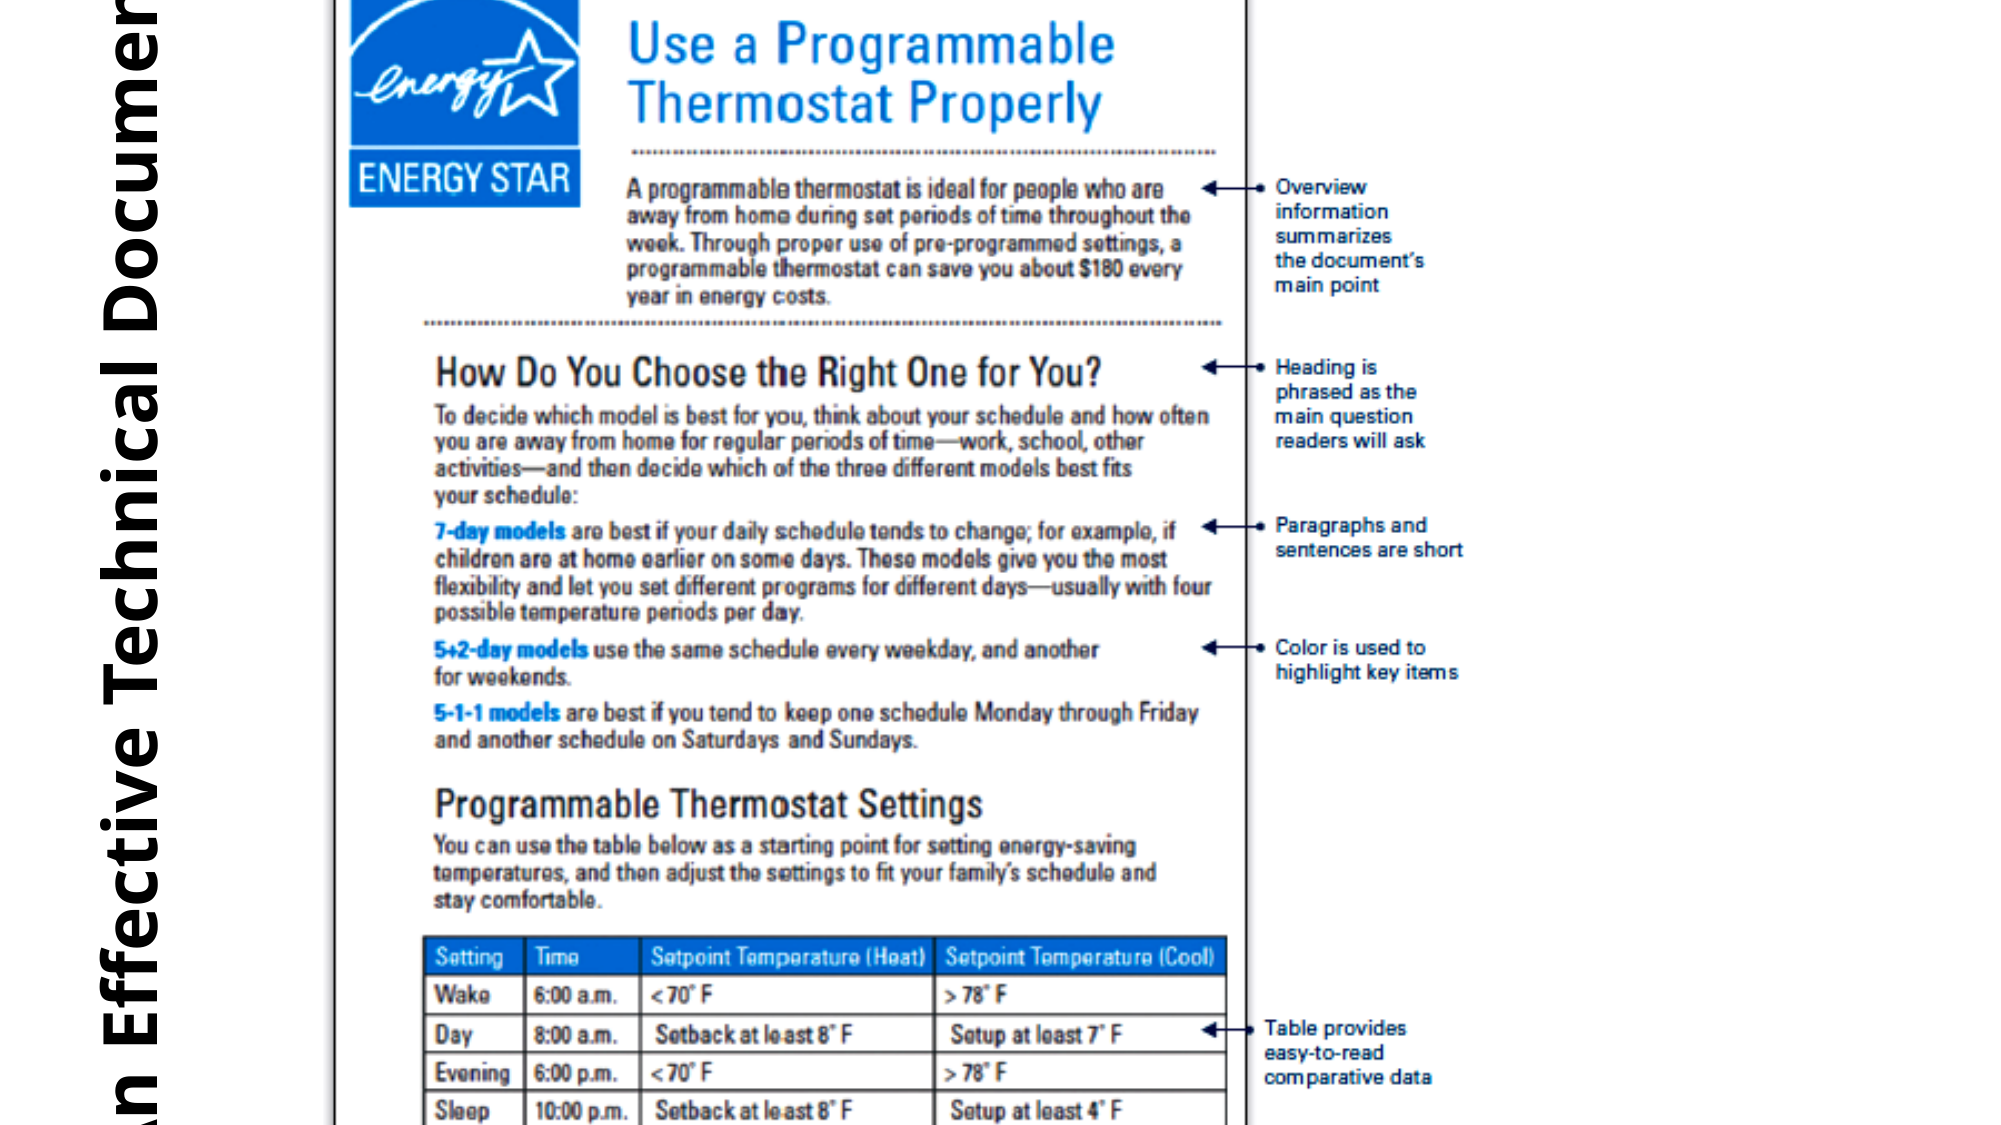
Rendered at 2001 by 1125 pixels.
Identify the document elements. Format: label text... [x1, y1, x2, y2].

text_box An Effective Technical Document [74, 0, 293, 1125]
picture [323, 0, 1517, 1125]
